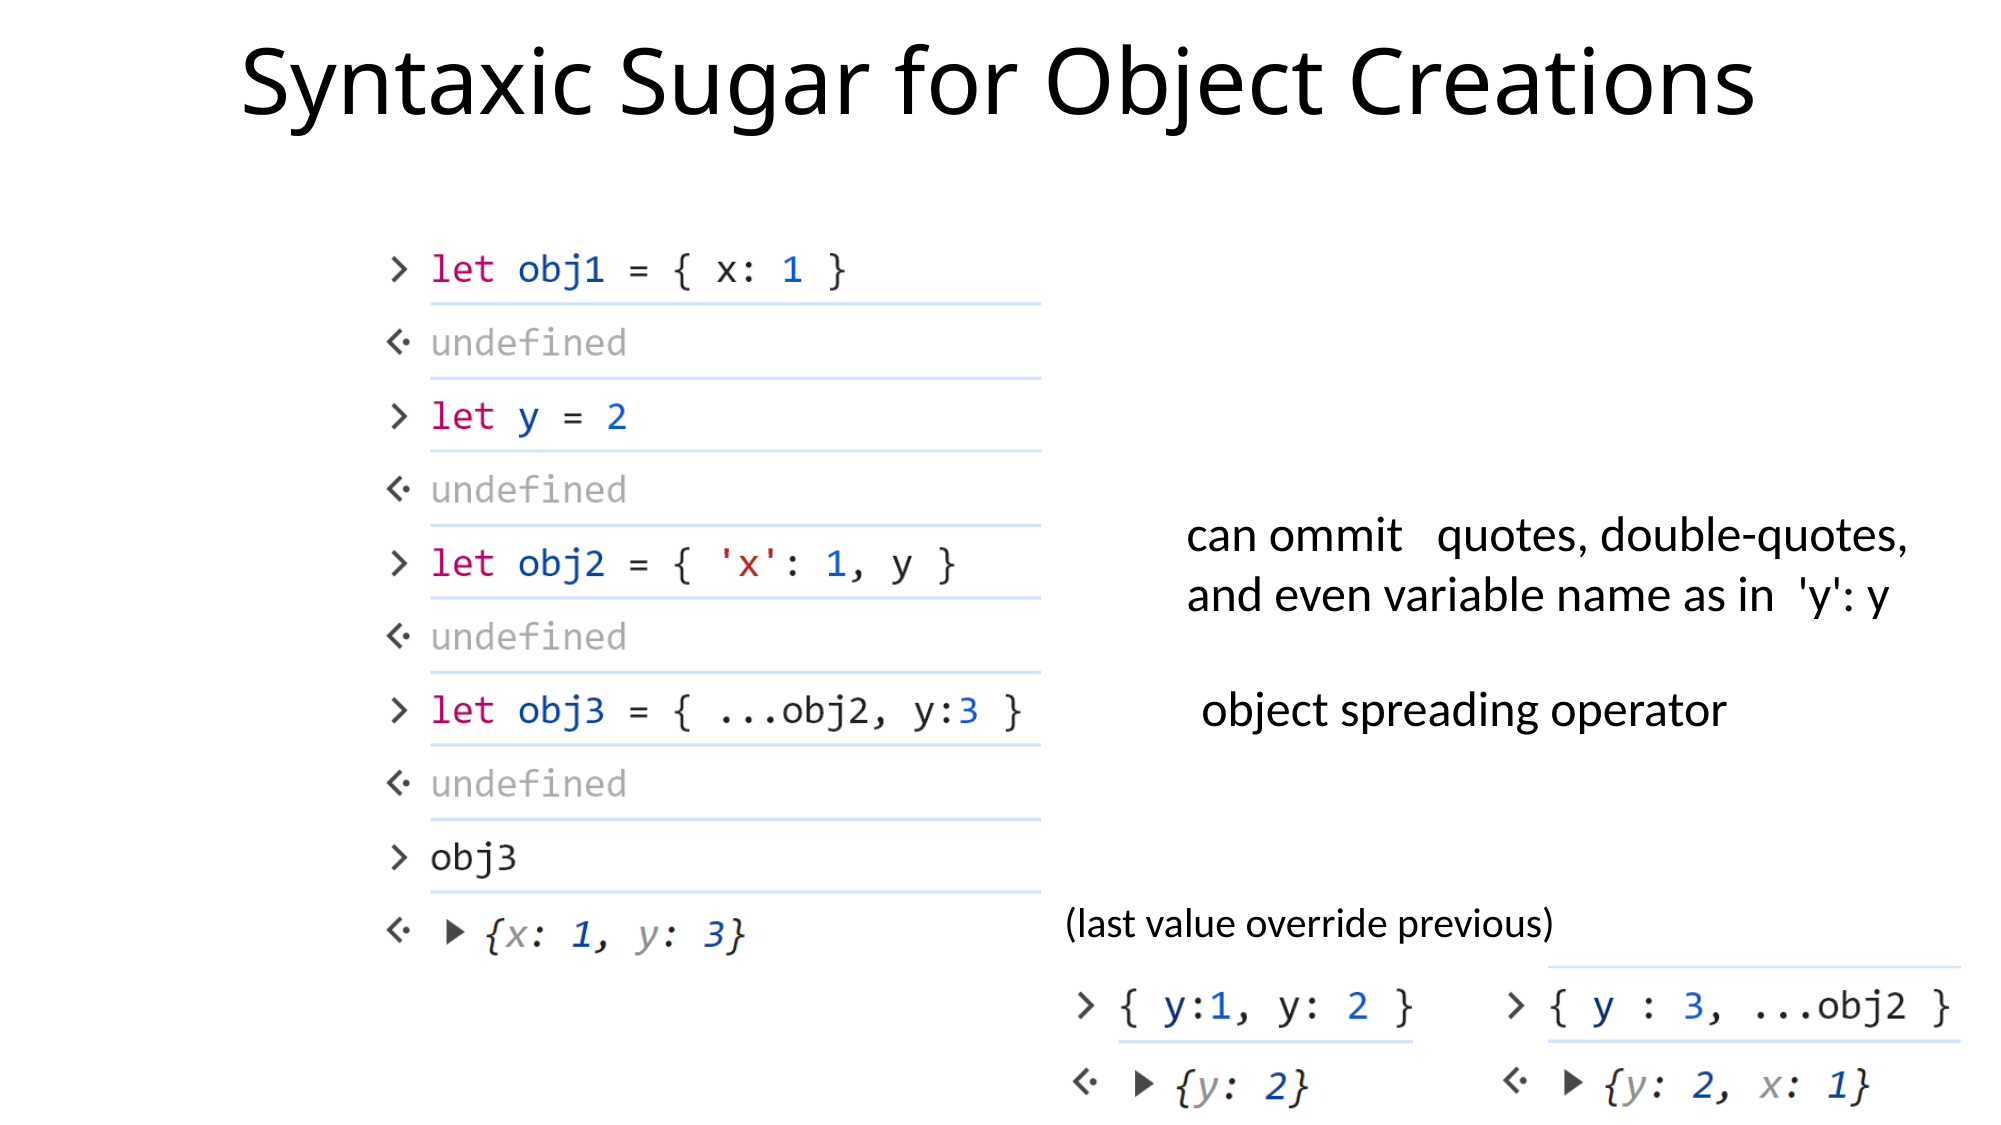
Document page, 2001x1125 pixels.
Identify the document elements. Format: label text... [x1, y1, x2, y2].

picture [372, 233, 1041, 965]
picture [1062, 973, 1413, 1115]
text_box can ommit quotes, double-quotes, and even variable name as in 'y': y [1171, 494, 1925, 629]
picture [1473, 966, 1961, 1122]
title Syntaxic Sugar for Object Creations [137, 17, 1863, 152]
text_box object spreading operator [1186, 669, 1743, 744]
text_box (last value override previous) [1041, 888, 2000, 954]
